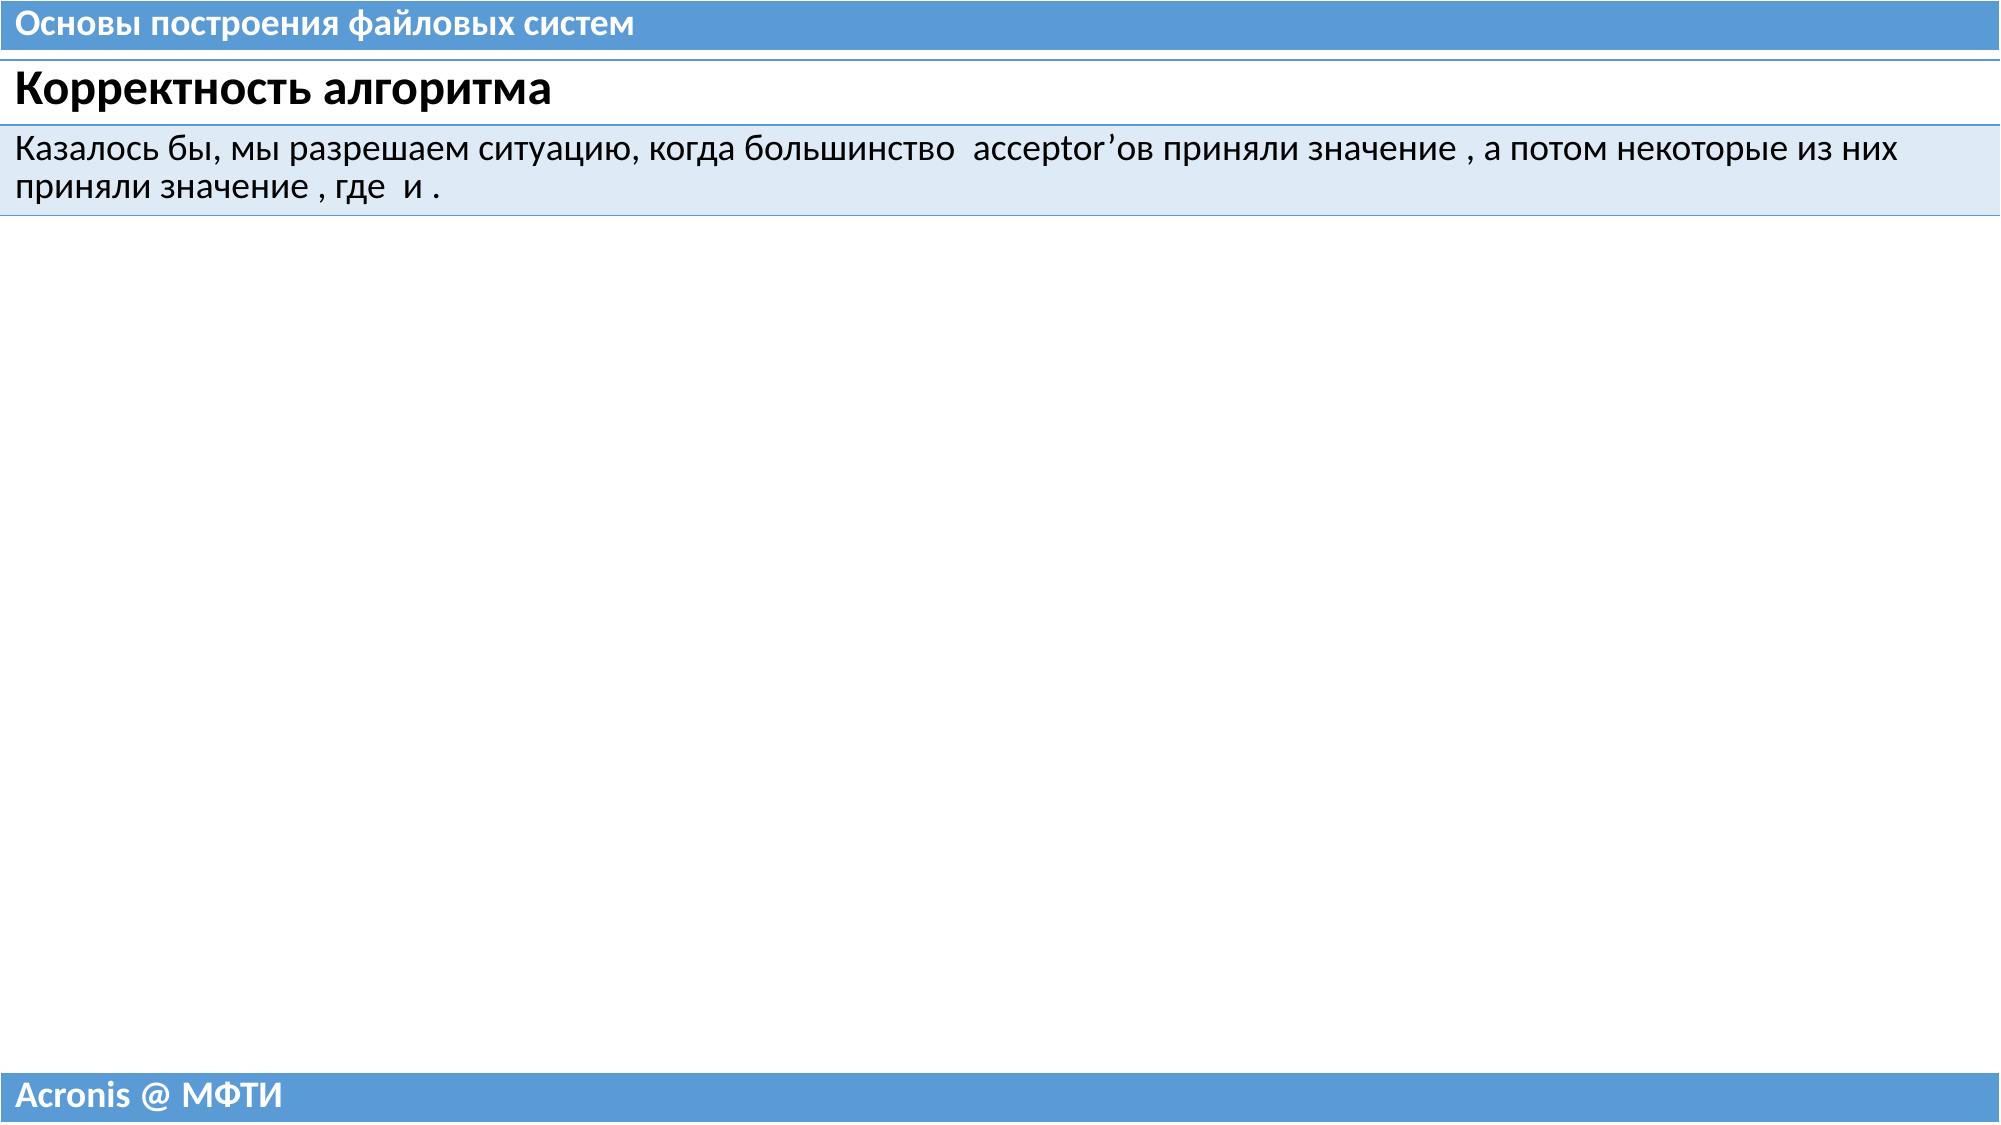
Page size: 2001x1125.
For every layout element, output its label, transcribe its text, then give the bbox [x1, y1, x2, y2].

table_header Acronis @ МФТИ [1, 1073, 1999, 1122]
table_header Основы построения файловых систем [1, 1, 1999, 50]
